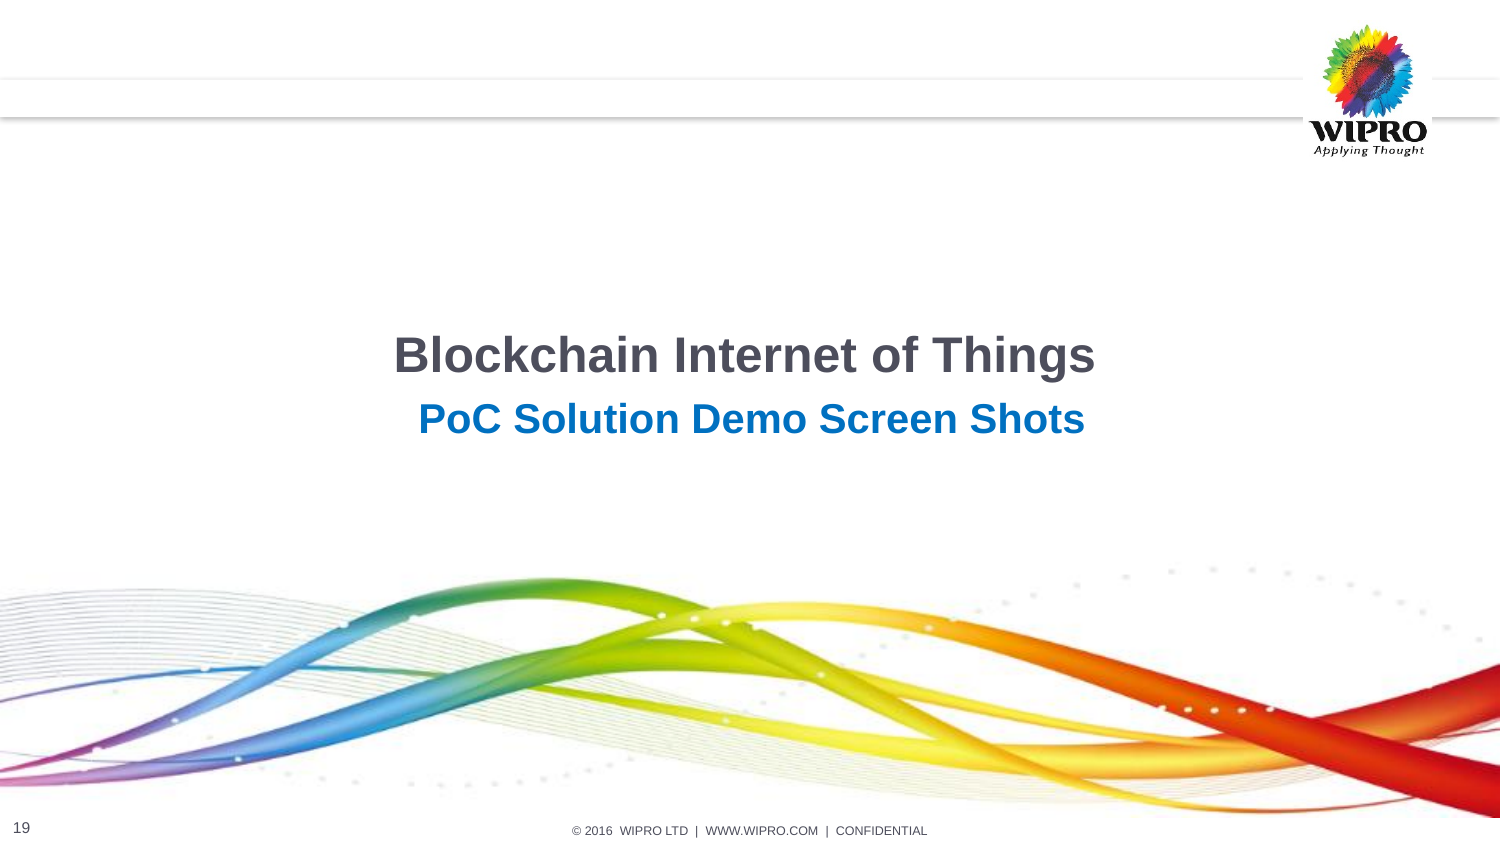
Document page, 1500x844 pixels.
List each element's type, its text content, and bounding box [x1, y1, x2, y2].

picture [0, 550, 1500, 818]
list Blockchain Internet of Things PoC Solution Demo Screen Shots [77, 315, 1428, 511]
picture [1303, 20, 1432, 162]
